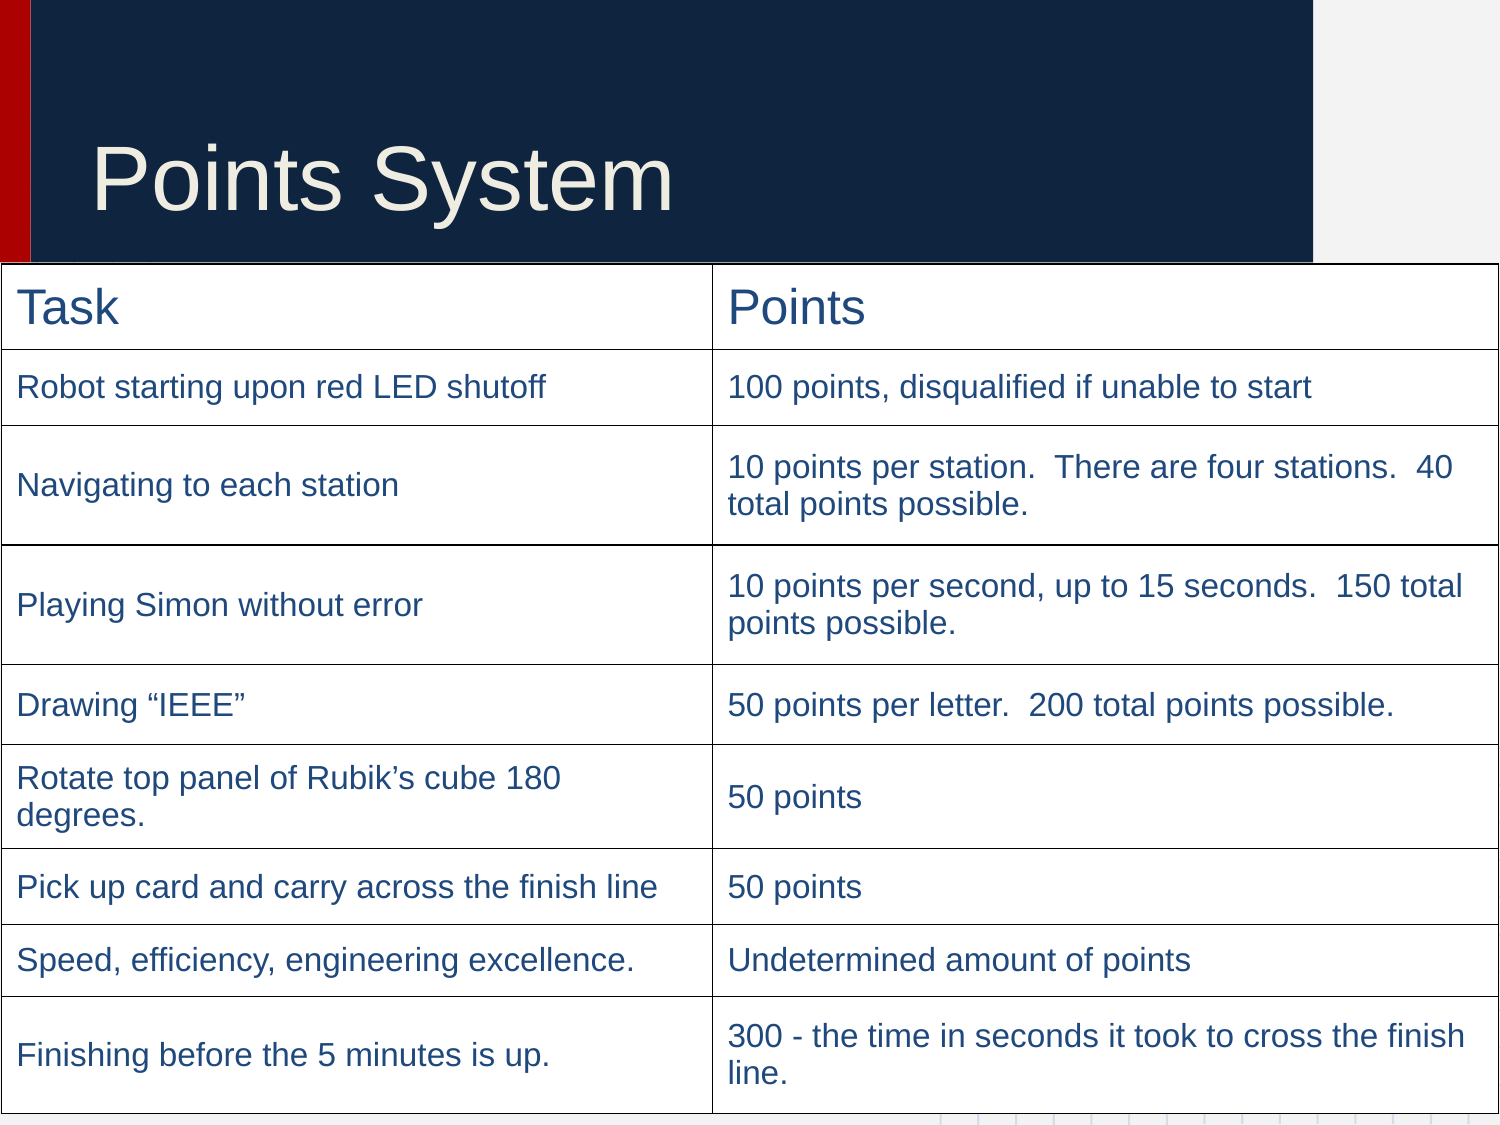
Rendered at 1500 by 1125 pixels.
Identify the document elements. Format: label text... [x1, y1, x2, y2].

table_cell 50 points per letter. 200 total points possible. [713, 665, 1498, 744]
table_cell 50 points [713, 849, 1498, 924]
table_cell Pick up card and carry across the finish line [2, 849, 712, 924]
table_cell 50 points [713, 745, 1498, 848]
table_cell Speed, efficiency, engineering excellence. [2, 925, 712, 996]
table_header Task [2, 265, 712, 349]
table_cell 100 points, disqualified if unable to start [713, 350, 1498, 425]
table_cell Navigating to each station [2, 426, 712, 544]
table_cell Playing Simon without error [2, 546, 712, 664]
table_header Points [713, 265, 1498, 349]
table_cell Robot starting upon red LED shutoff [2, 350, 712, 425]
table_cell Undetermined amount of points [713, 925, 1498, 996]
table_cell Finishing before the 5 minutes is up. [2, 997, 712, 1113]
title Points System [75, 22, 1276, 244]
table_cell 300 - the time in seconds it took to cross the finish line. [713, 997, 1498, 1113]
table_cell Rotate top panel of Rubik’s cube 180 degrees. [2, 745, 712, 848]
table_cell 10 points per second, up to 15 seconds. 150 total points possible. [713, 546, 1498, 664]
table_cell 10 points per station. There are four stations. 40 total points possible. [713, 426, 1498, 544]
table_cell Drawing “IEEE” [2, 665, 712, 744]
